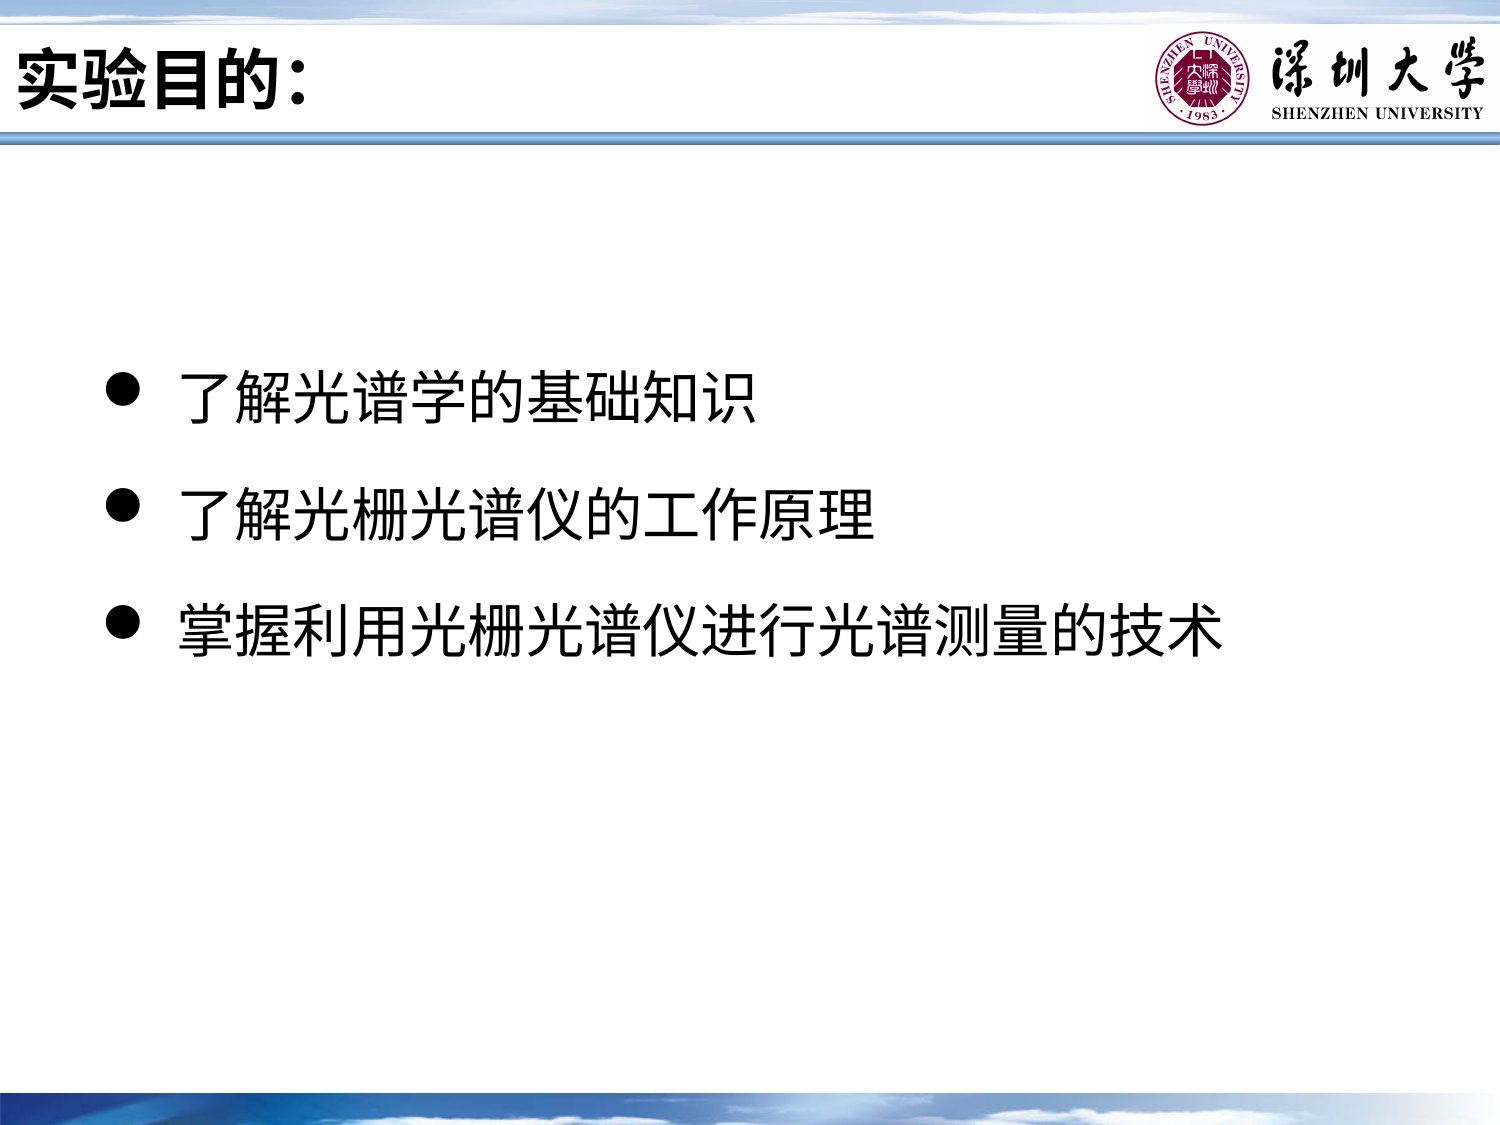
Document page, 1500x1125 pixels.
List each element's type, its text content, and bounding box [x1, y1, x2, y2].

picture [0, 0, 1500, 131]
picture [0, 1093, 1500, 1125]
text_box 实验目的： [0, 30, 480, 126]
text_box 了解光谱学的基础知识 了解光栅光谱仪的工作原理 掌握利用光栅光谱仪进行光谱测量的技术 [86, 318, 1466, 672]
